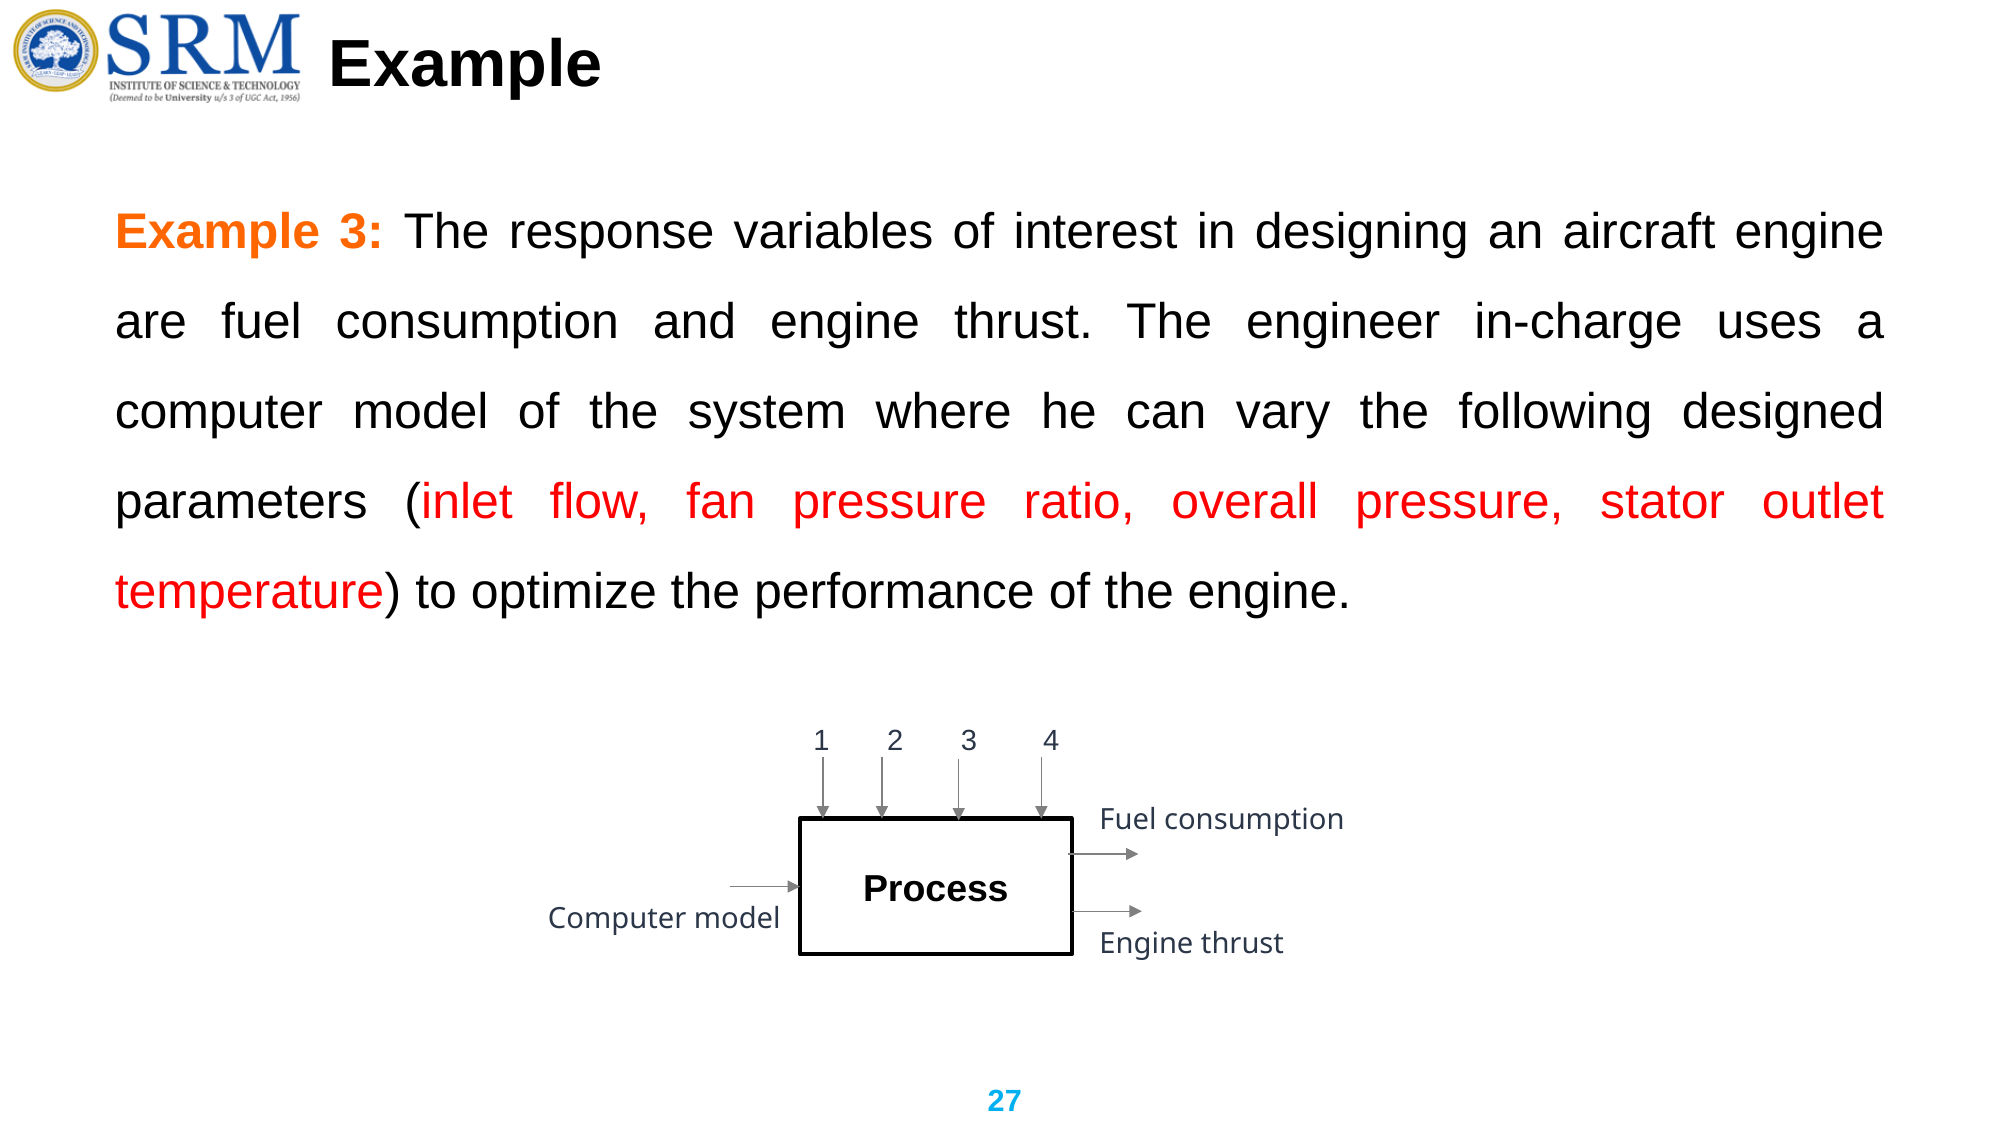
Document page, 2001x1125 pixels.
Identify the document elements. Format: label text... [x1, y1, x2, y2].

picture [1, 0, 309, 119]
text_box Computer model [533, 891, 796, 942]
list Example 3: The response variables of interest in designing an aircraft engine are fuel consumption and engine thrust. The engineer in-charge uses a computer model of the system where he can vary the following designed parameters (inlet flow, fan pressure ratio, overall pressure, stator outlet temperature) to optimize the performance of the engine. [99, 160, 1900, 1005]
text_box Process [798, 816, 1074, 956]
slide_number 27 [924, 1072, 1085, 1125]
title Example [313, 23, 1998, 95]
text_box 1 2 3 4 [798, 714, 1075, 764]
text_box Fuel consumption [1084, 793, 1513, 843]
text_box Engine thrust [1084, 917, 1513, 967]
